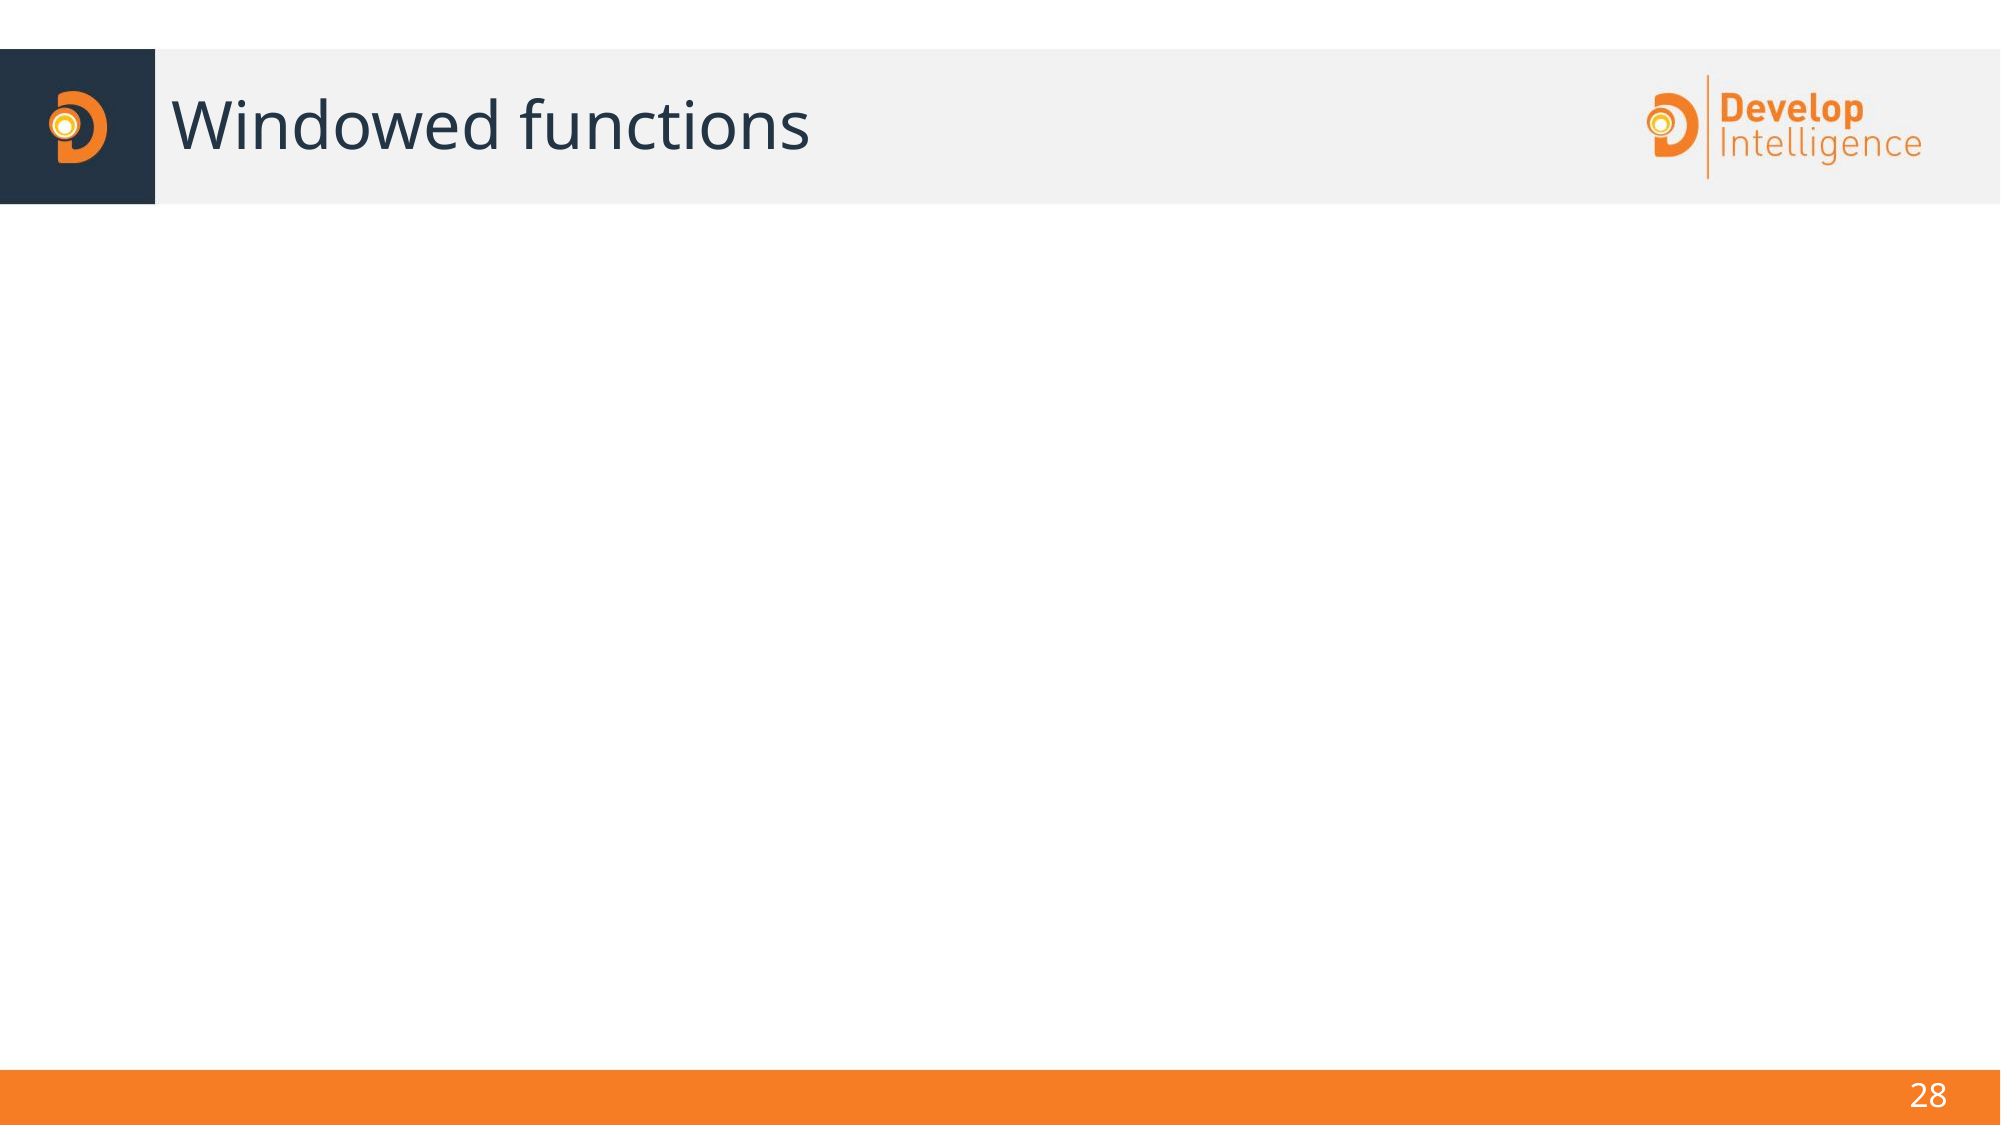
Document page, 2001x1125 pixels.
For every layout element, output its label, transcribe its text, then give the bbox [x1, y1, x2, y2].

title Windowed functions [156, 53, 1999, 203]
slide_number 28 [1860, 1072, 1998, 1122]
picture [0, 0, 2001, 1125]
